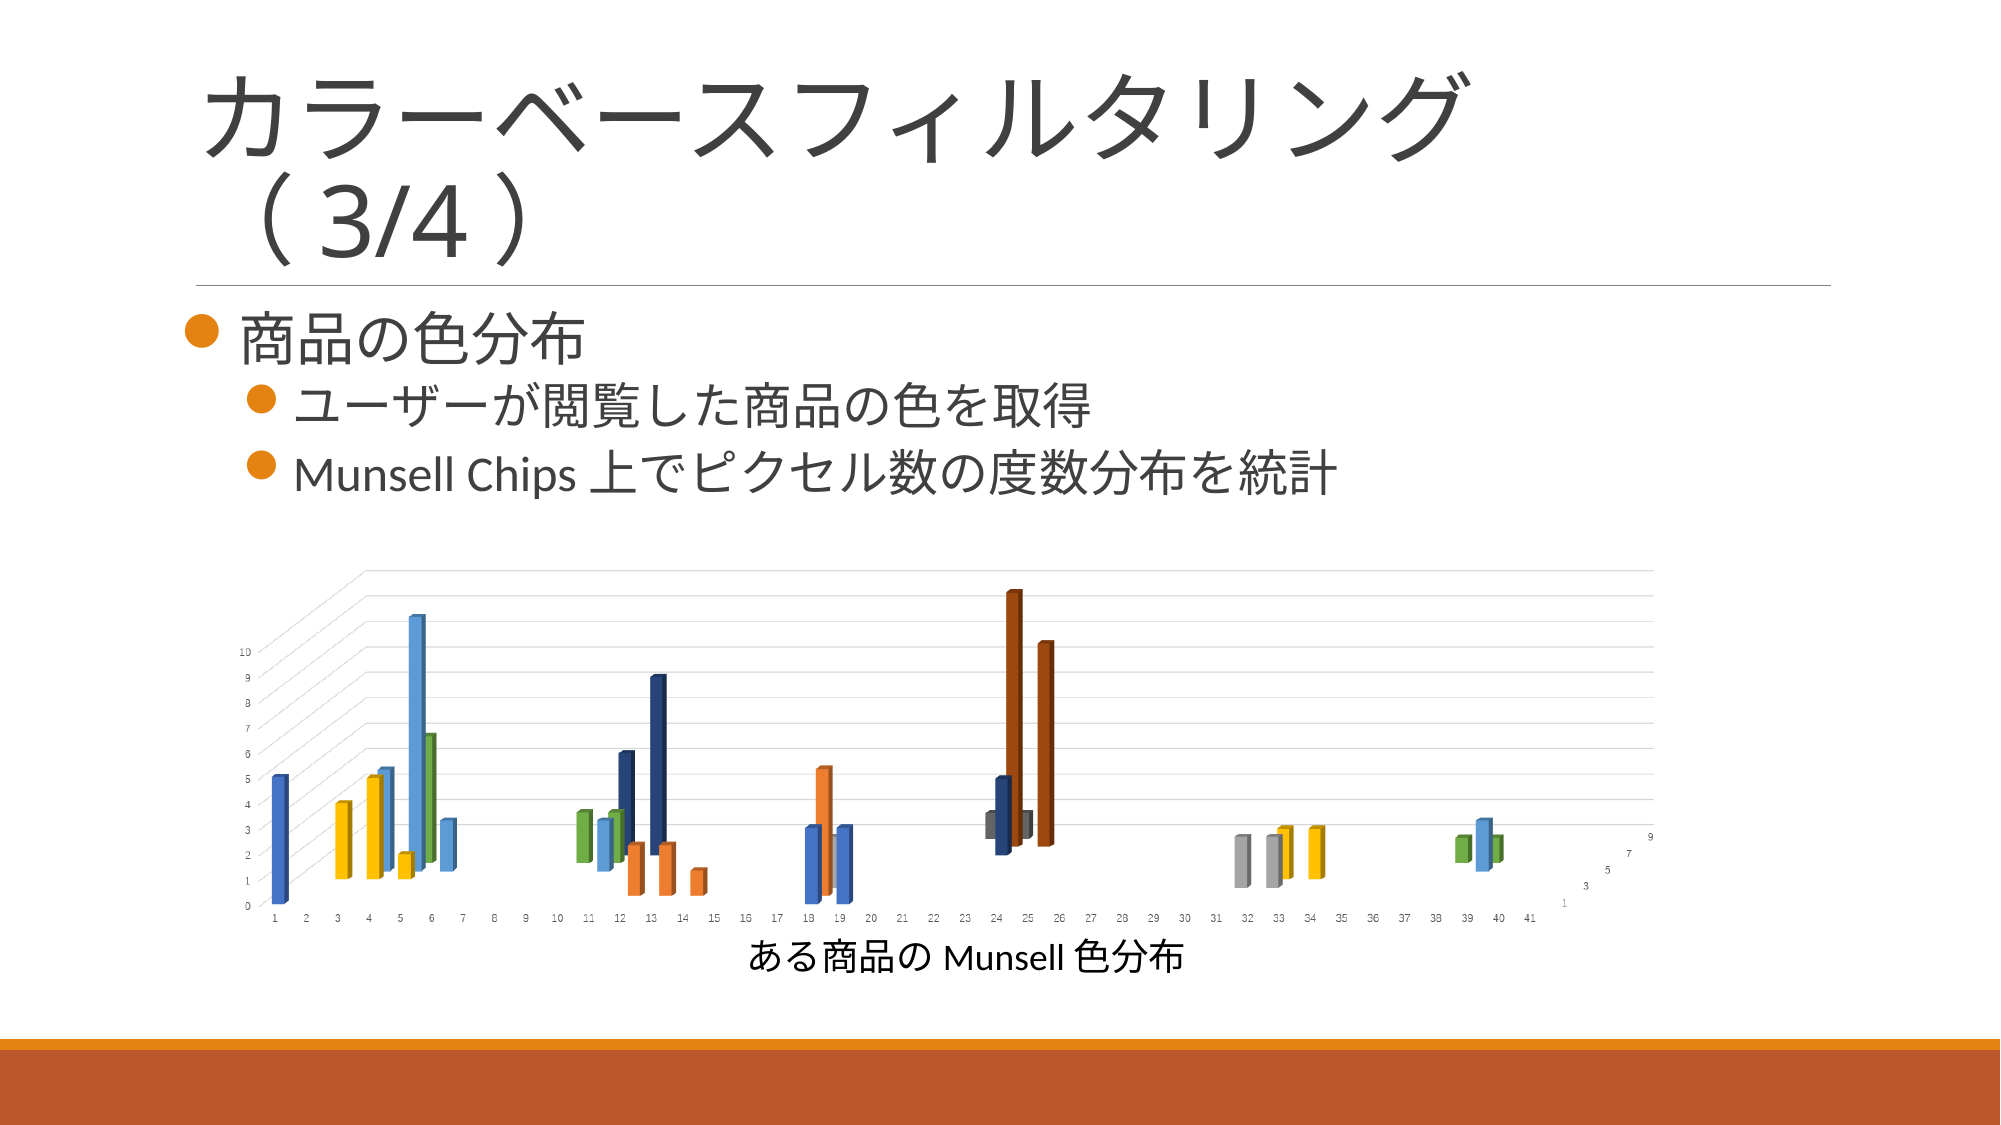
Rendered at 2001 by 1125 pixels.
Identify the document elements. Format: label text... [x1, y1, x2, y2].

list 商品の色分布 ユーザーが閲覧した商品の色を取得 Munsell Chips上でピクセル数の度数分布を統計 [180, 302, 1415, 522]
text_box ある商品のMunsell色分布 [731, 937, 1202, 986]
picture [230, 561, 1666, 928]
title カラーベースフィルタリング（3/4） [180, 47, 1830, 285]
